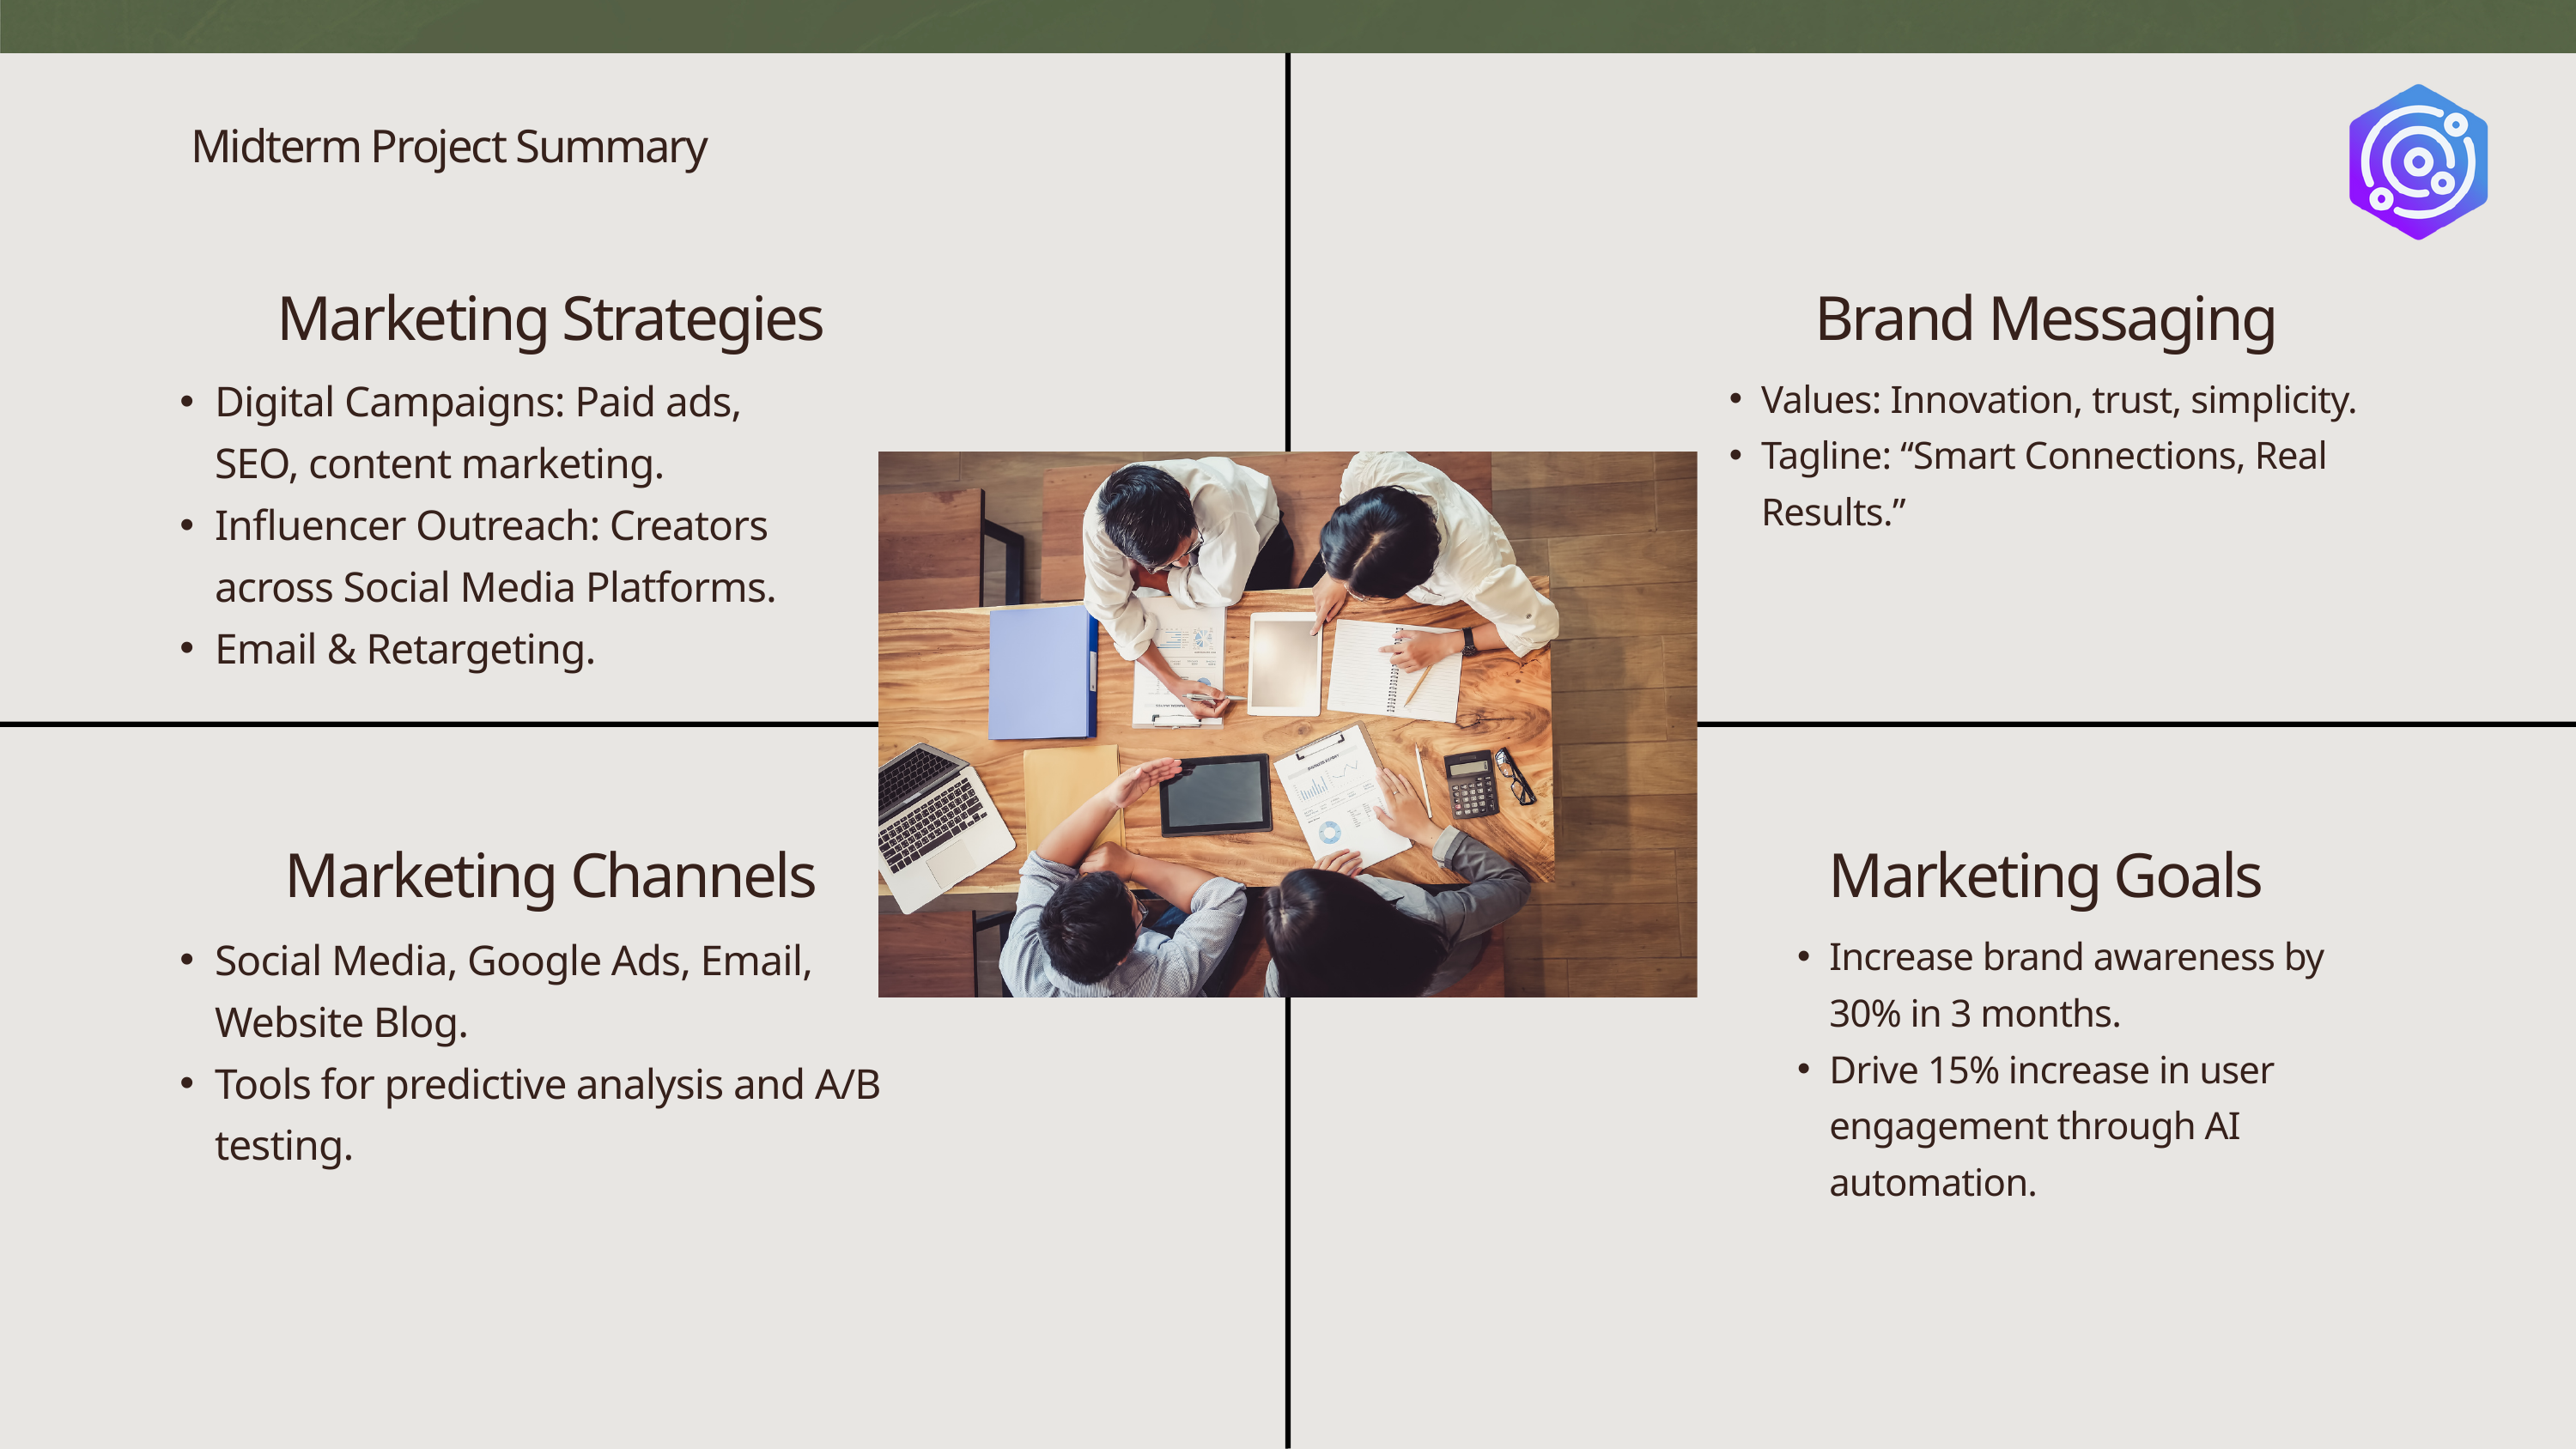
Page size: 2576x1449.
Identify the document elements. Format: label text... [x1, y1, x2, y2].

text_box Midterm Project Summary [191, 108, 764, 173]
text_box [144, 270, 883, 661]
text_box [0, 0, 2576, 53]
text_box [2342, 76, 2494, 244]
text_box [878, 452, 1698, 997]
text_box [144, 828, 958, 1164]
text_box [1765, 818, 2328, 1199]
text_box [1697, 270, 2397, 525]
